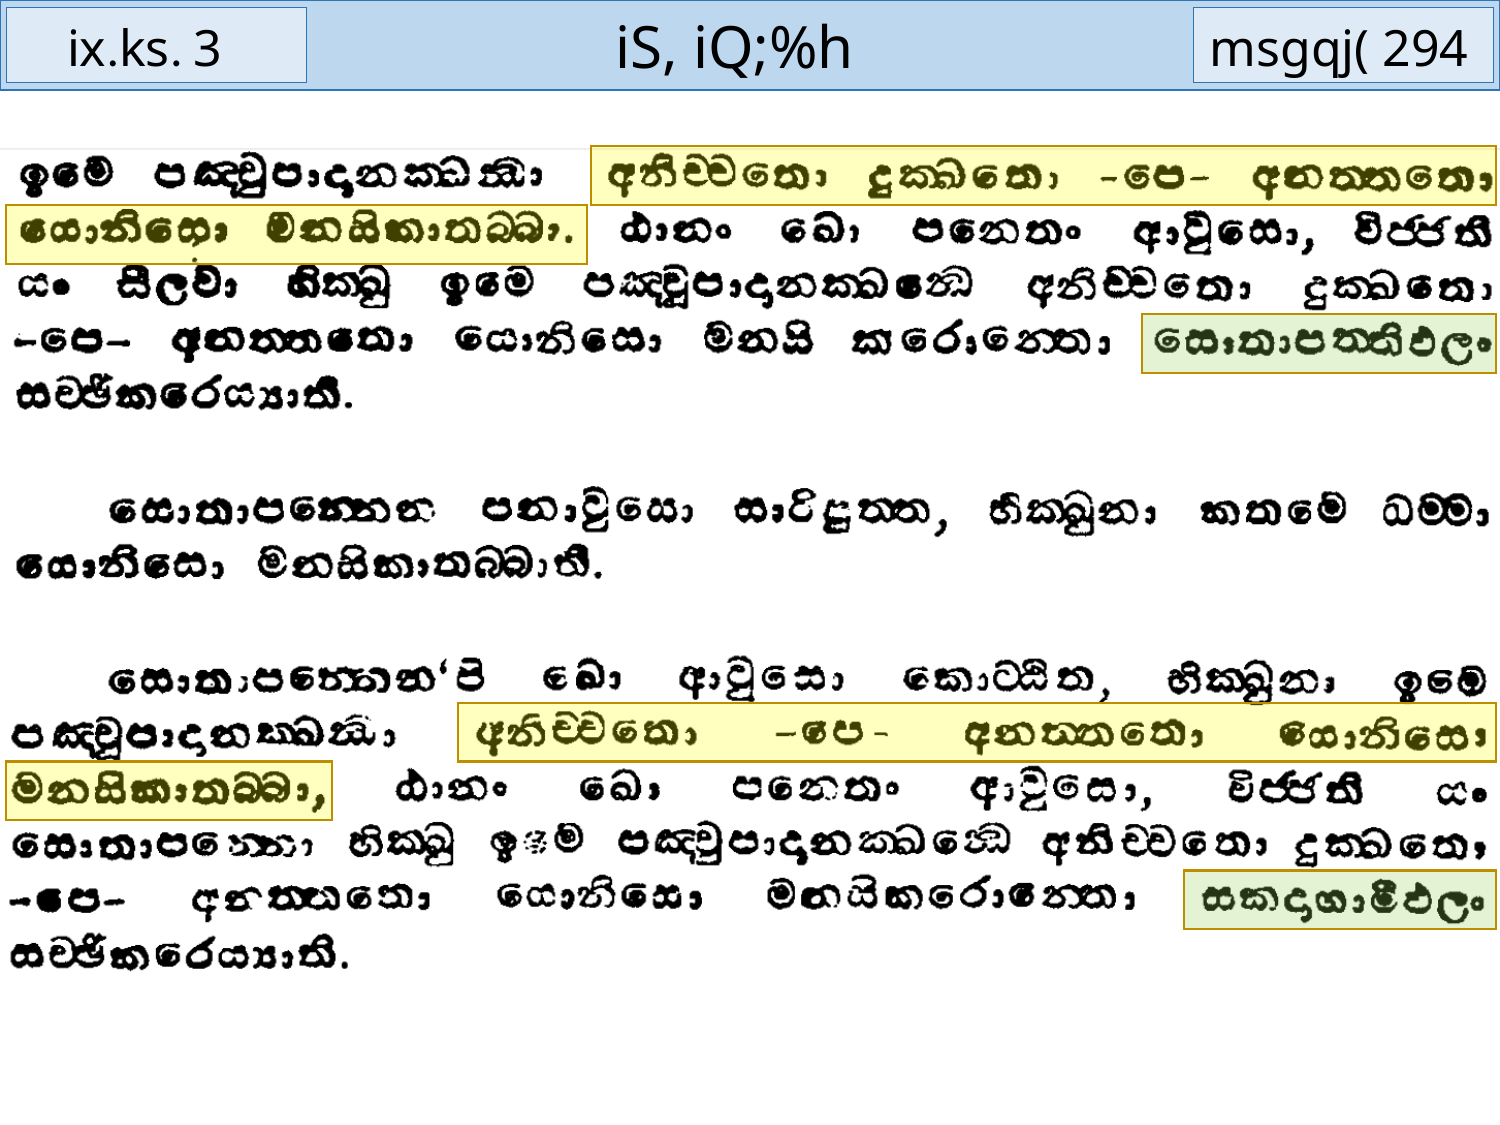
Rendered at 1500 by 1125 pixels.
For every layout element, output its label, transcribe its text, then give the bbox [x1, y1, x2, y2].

picture [0, 148, 1500, 976]
text_box iS, iQ;%h [316, 9, 1184, 81]
text_box msgqj( 294 [1194, 10, 1497, 82]
text_box ix.ks. 3 [6, 10, 308, 82]
